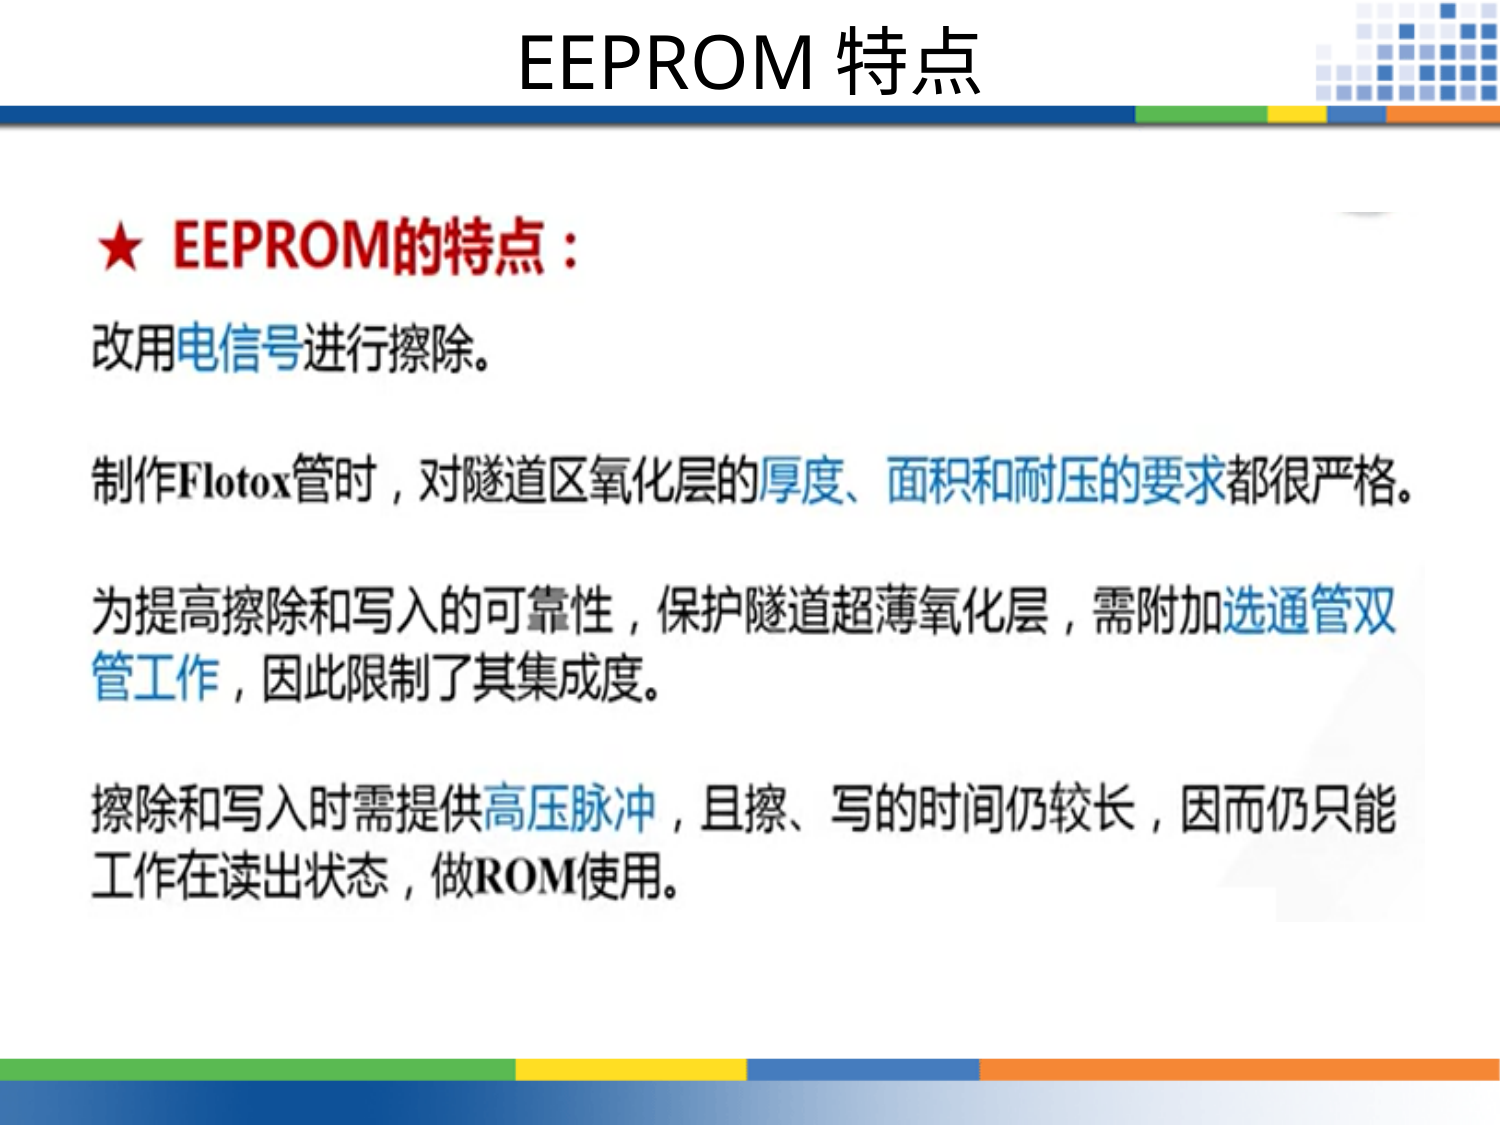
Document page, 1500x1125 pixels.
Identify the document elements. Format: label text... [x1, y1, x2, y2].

title EEPROM特点 [74, 0, 1426, 120]
picture [0, 0, 1500, 1125]
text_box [74, 212, 1426, 922]
